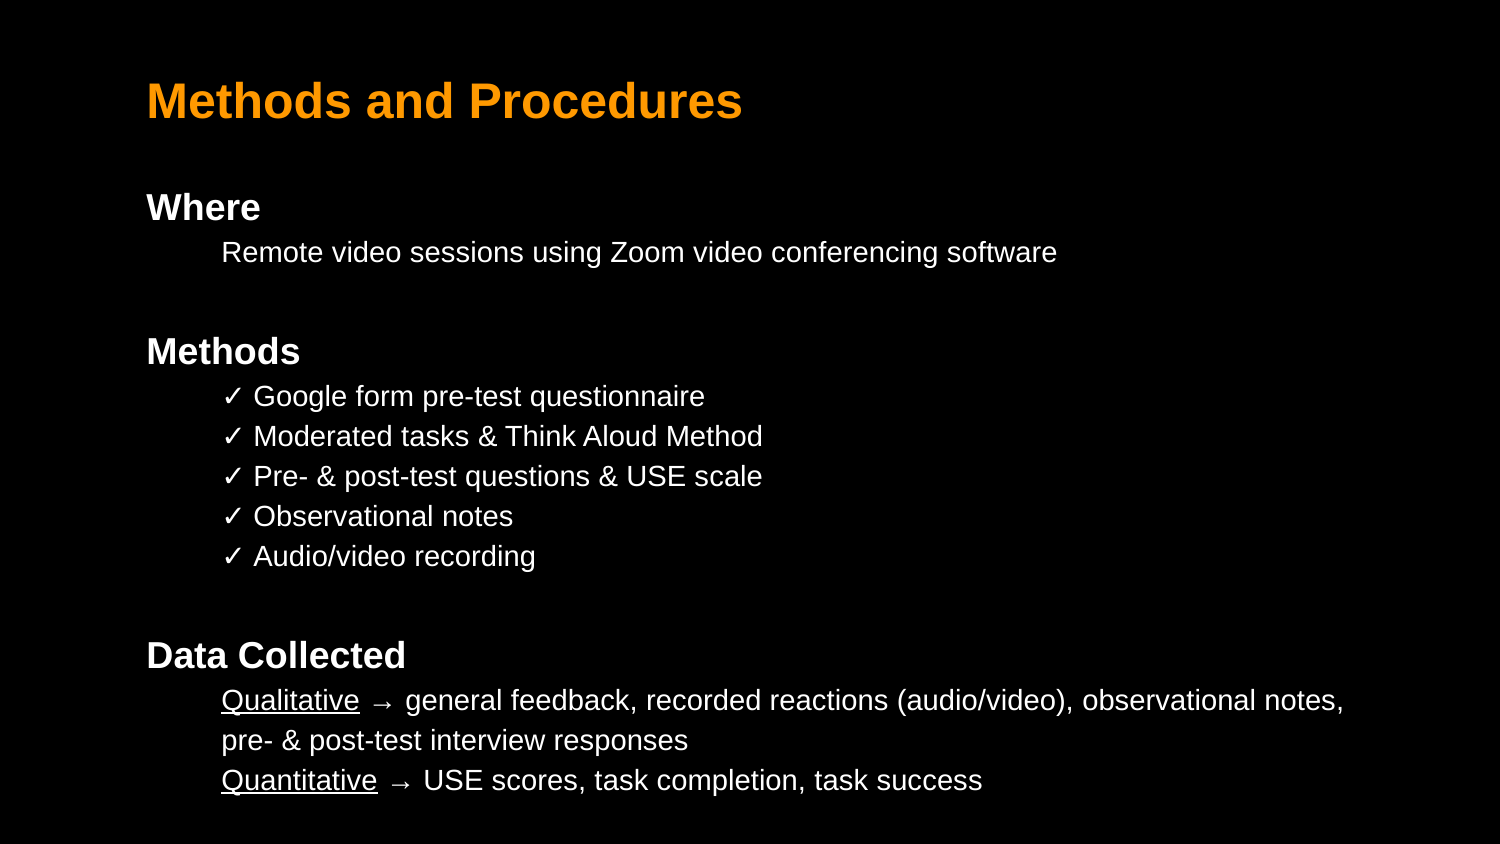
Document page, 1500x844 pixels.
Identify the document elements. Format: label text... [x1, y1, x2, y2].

title Methods and Procedures [131, 60, 985, 144]
text_box Where Remote video sessions using Zoom video conferencing software Methods ✓ Google form pre-test questionnaire ✓ Moderated tasks & Think Aloud Method ✓ Pre- & post-test questions & USE scale ✓ Observational notes ✓ Audio/video recording Data Collected Qualitative → general feedback, recorded reactions (audio/video), observational notes, pre- & post-test interview responses Quantitative → USE scores, task completion, task success [131, 161, 1369, 787]
